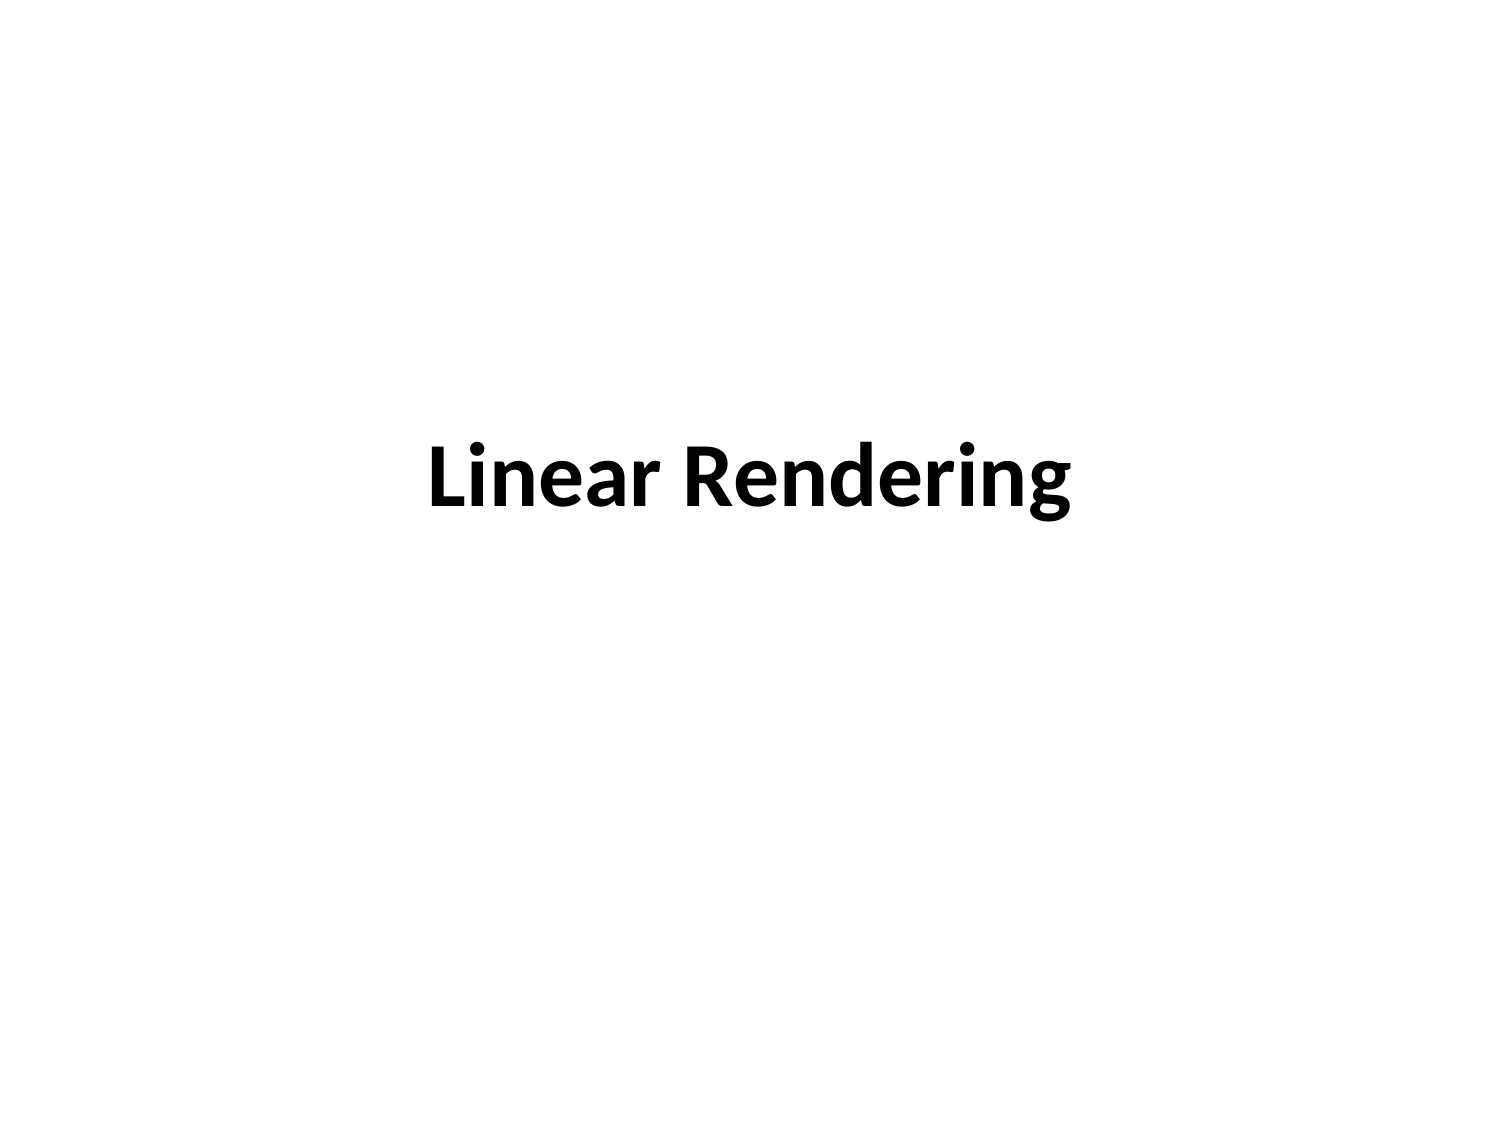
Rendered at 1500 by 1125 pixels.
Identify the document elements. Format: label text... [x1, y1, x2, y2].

title Linear Rendering [112, 349, 1388, 591]
